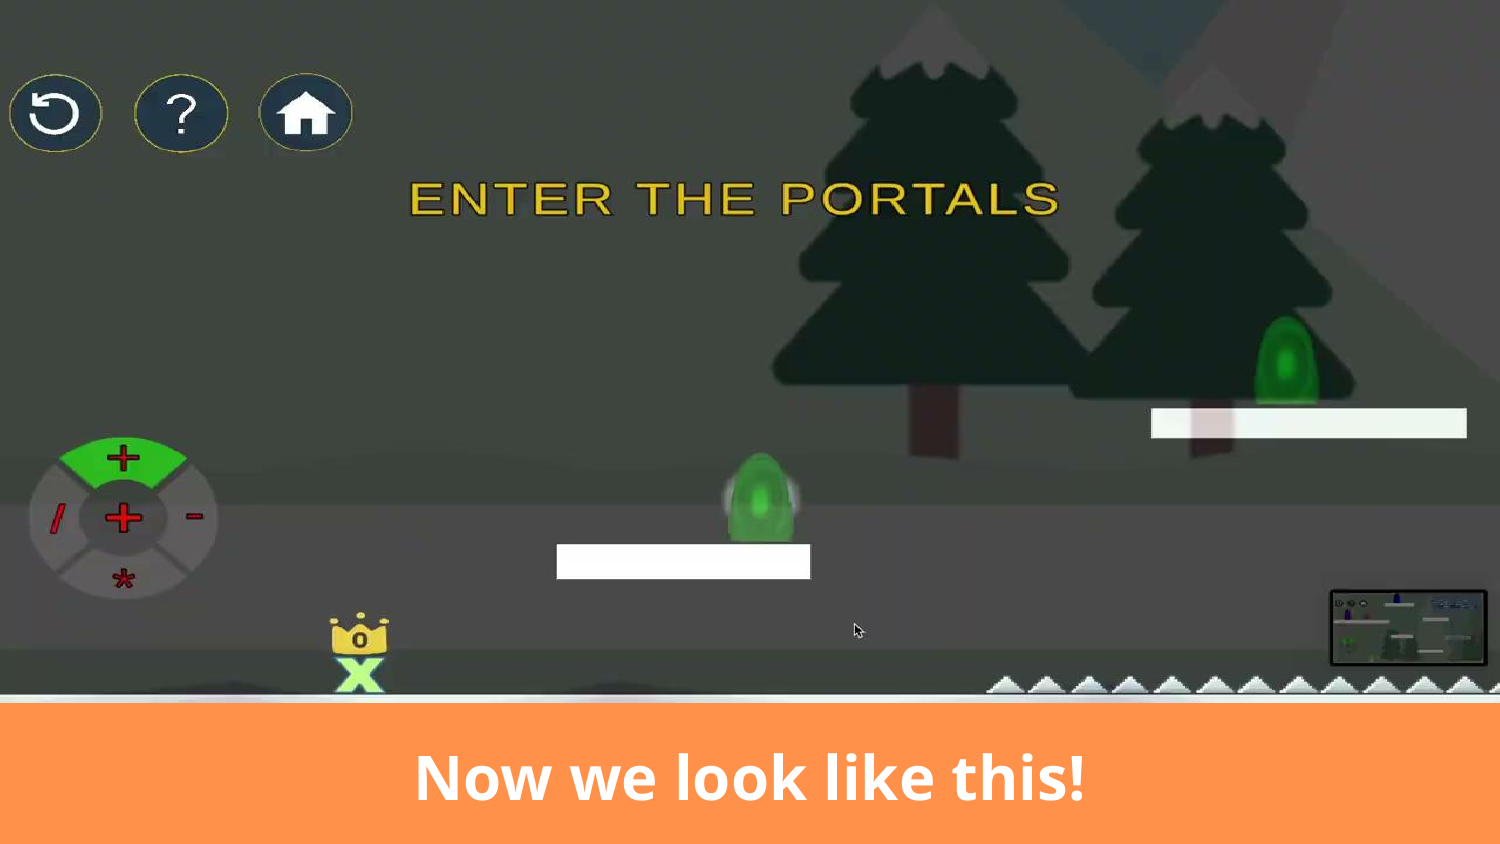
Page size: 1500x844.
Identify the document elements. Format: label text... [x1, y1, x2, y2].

picture [0, 0, 1500, 704]
subtitle Now we look like this! [51, 718, 1449, 835]
